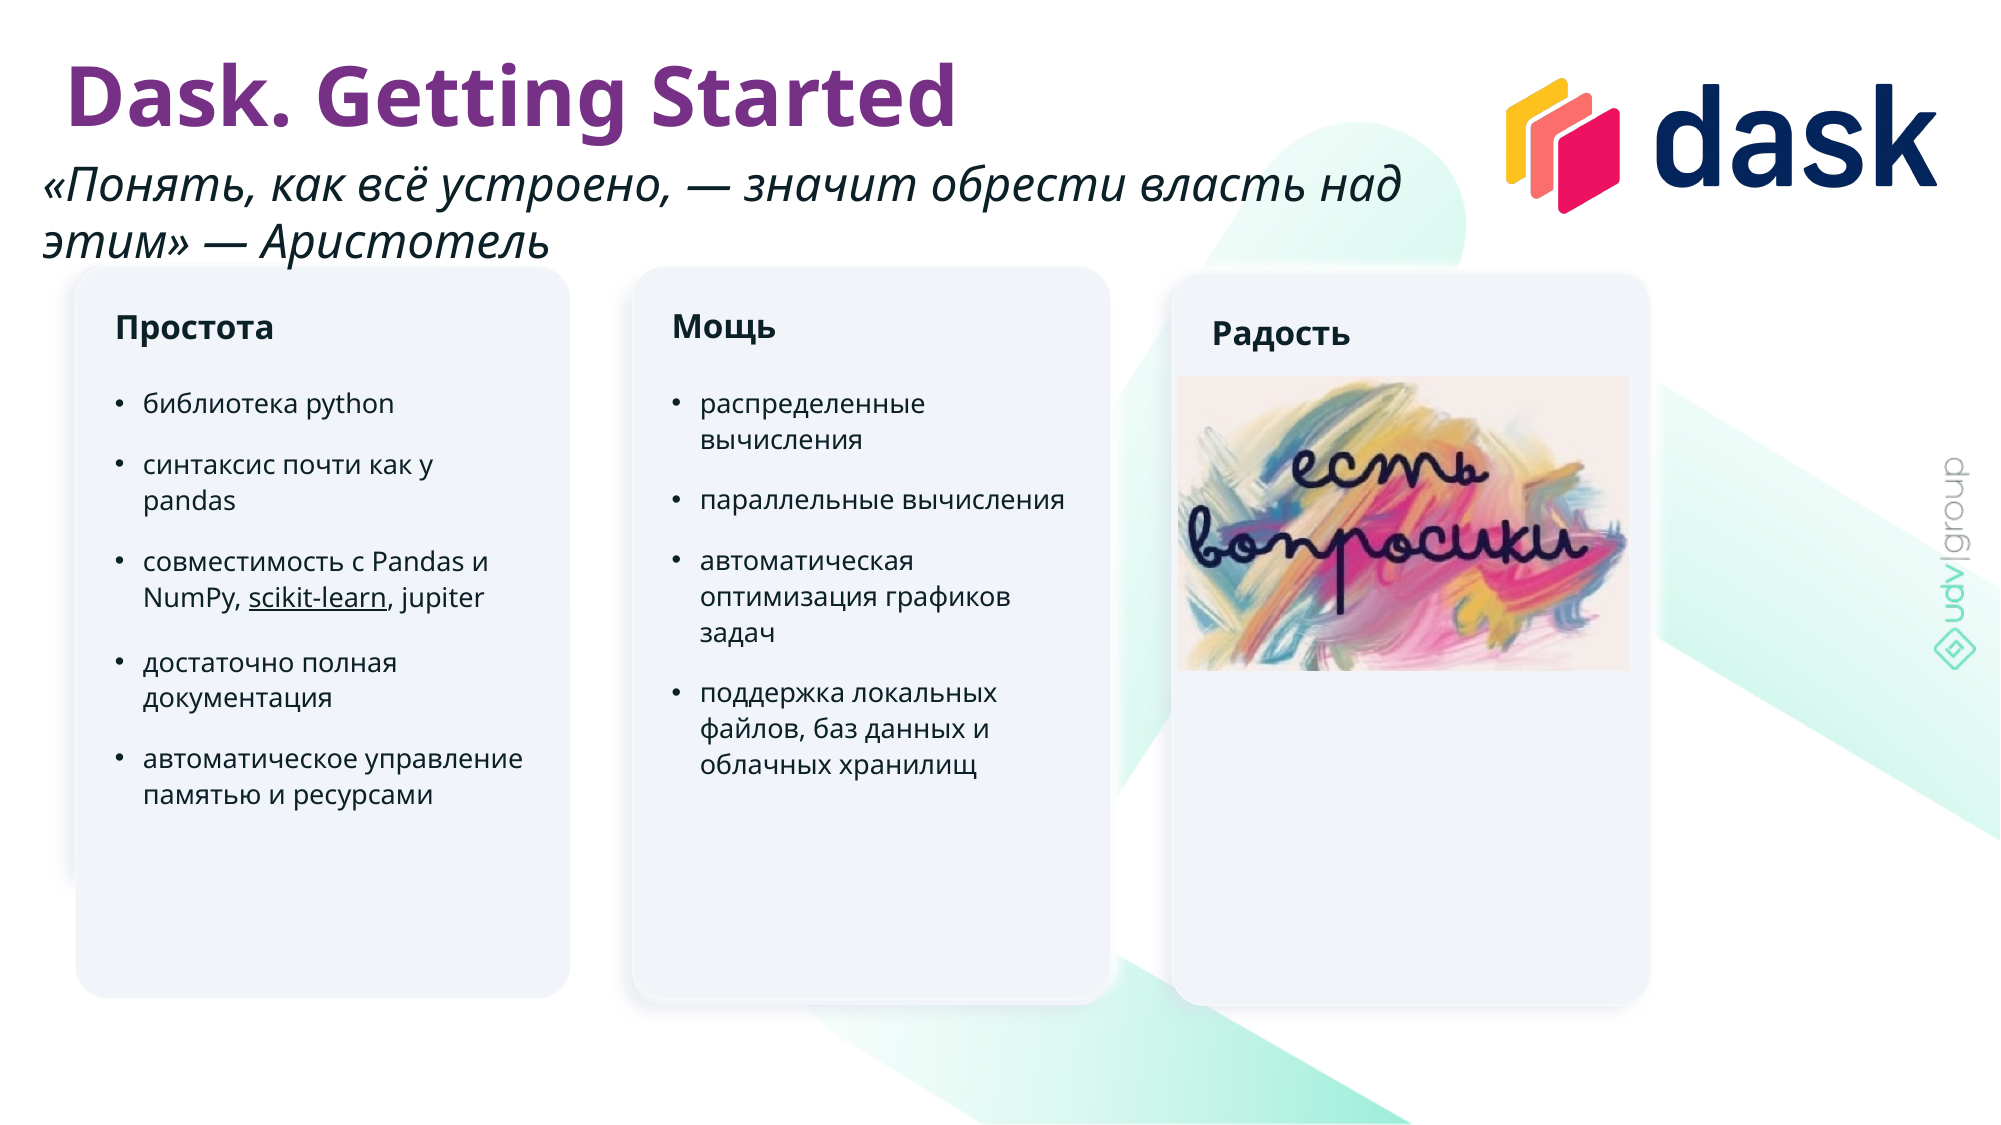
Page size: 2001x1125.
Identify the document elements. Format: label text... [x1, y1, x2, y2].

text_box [1171, 272, 1651, 1006]
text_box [632, 266, 1111, 1006]
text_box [74, 266, 571, 1000]
text_box «Эффективность — это умение делать больше меньшими усилиями, а не наоборот» [0, 0, 2000, 1125]
picture [1178, 375, 1629, 672]
text_box «Понять, как всё устроено, — значит обрести власть над этим» — Аристотель [27, 138, 1455, 284]
picture [1466, 10, 1977, 267]
picture [1933, 456, 1977, 672]
text_box Dask. Getting Started [49, 47, 1461, 151]
